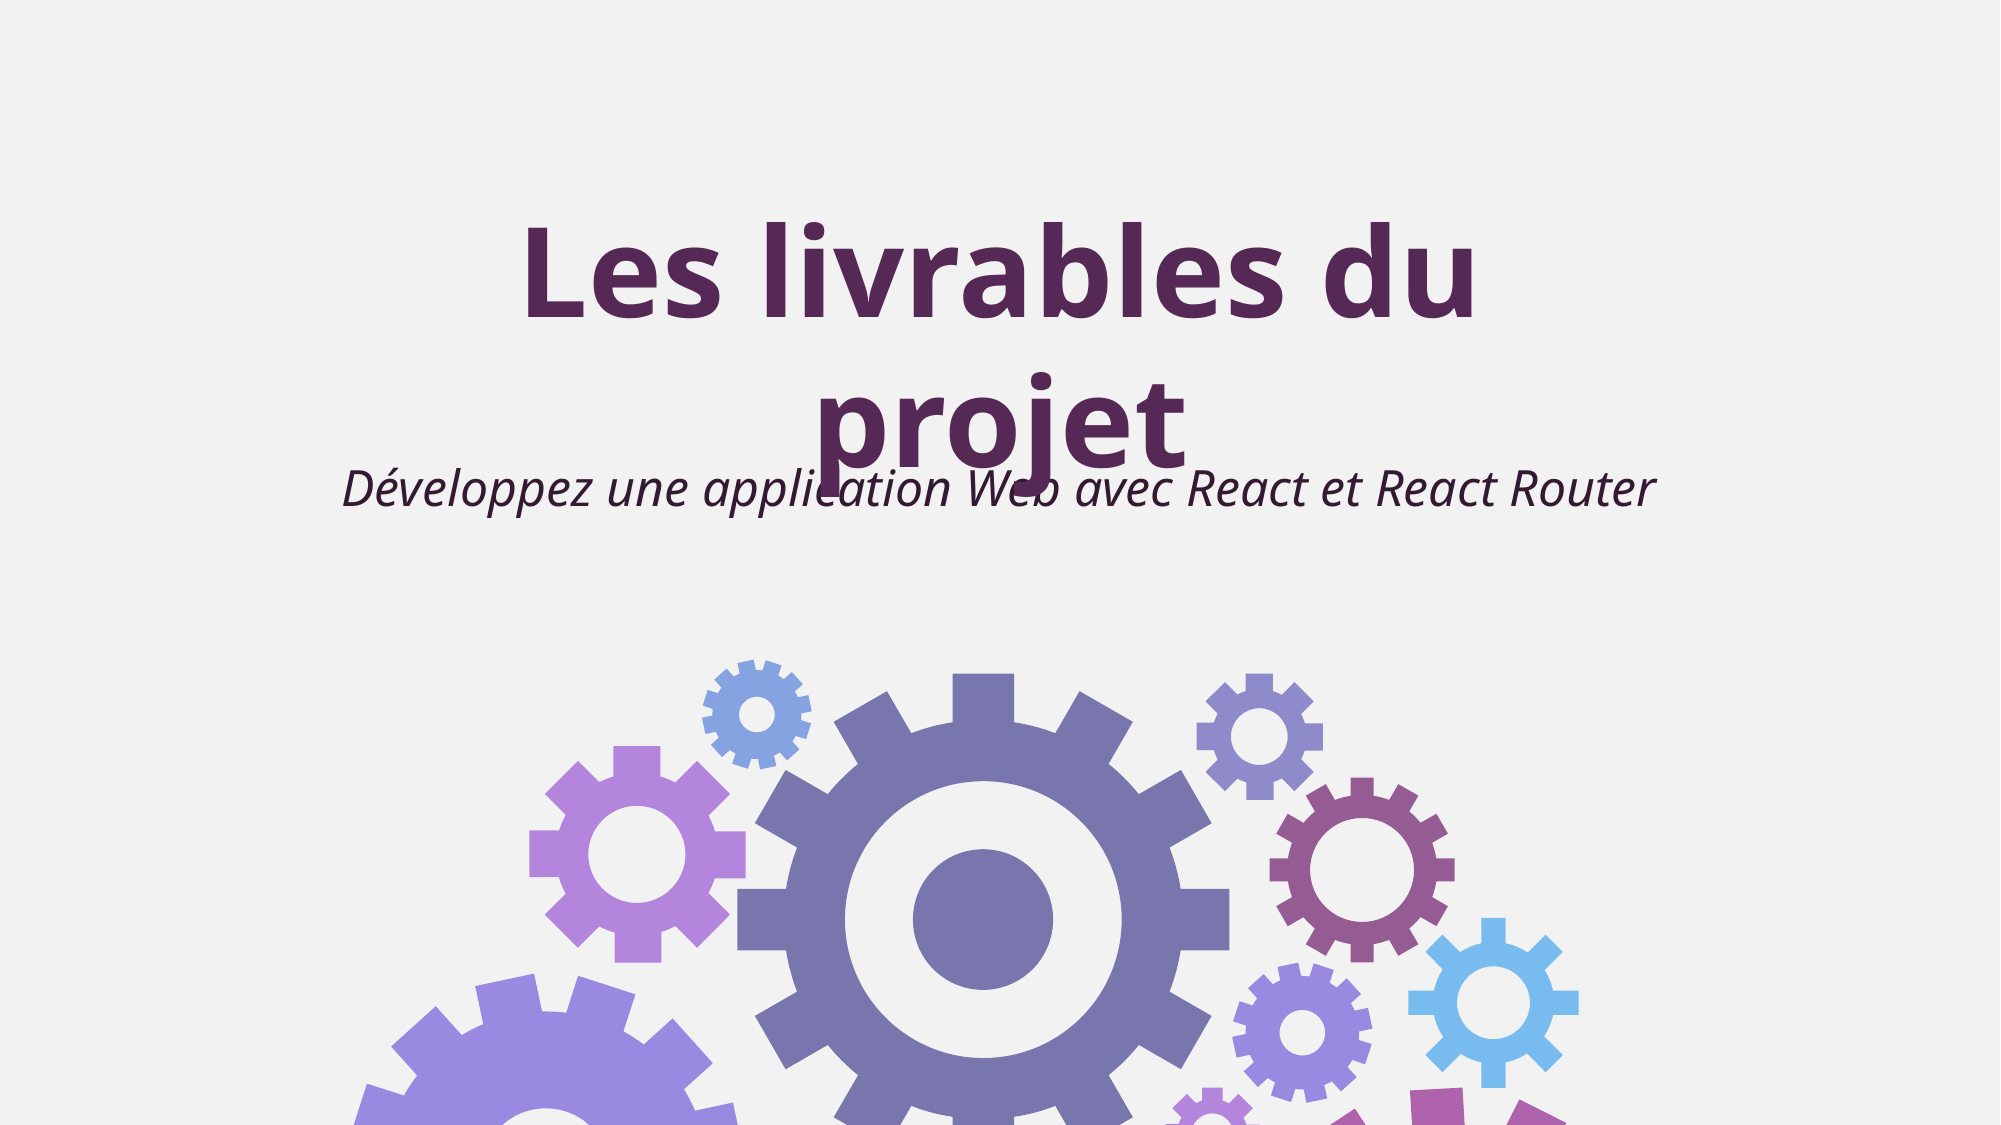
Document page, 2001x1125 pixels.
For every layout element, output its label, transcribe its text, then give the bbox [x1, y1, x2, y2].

text_box Les livrables du projet [388, 185, 1612, 500]
text_box Développez une application Web avec React et React Router [0, 436, 2000, 524]
